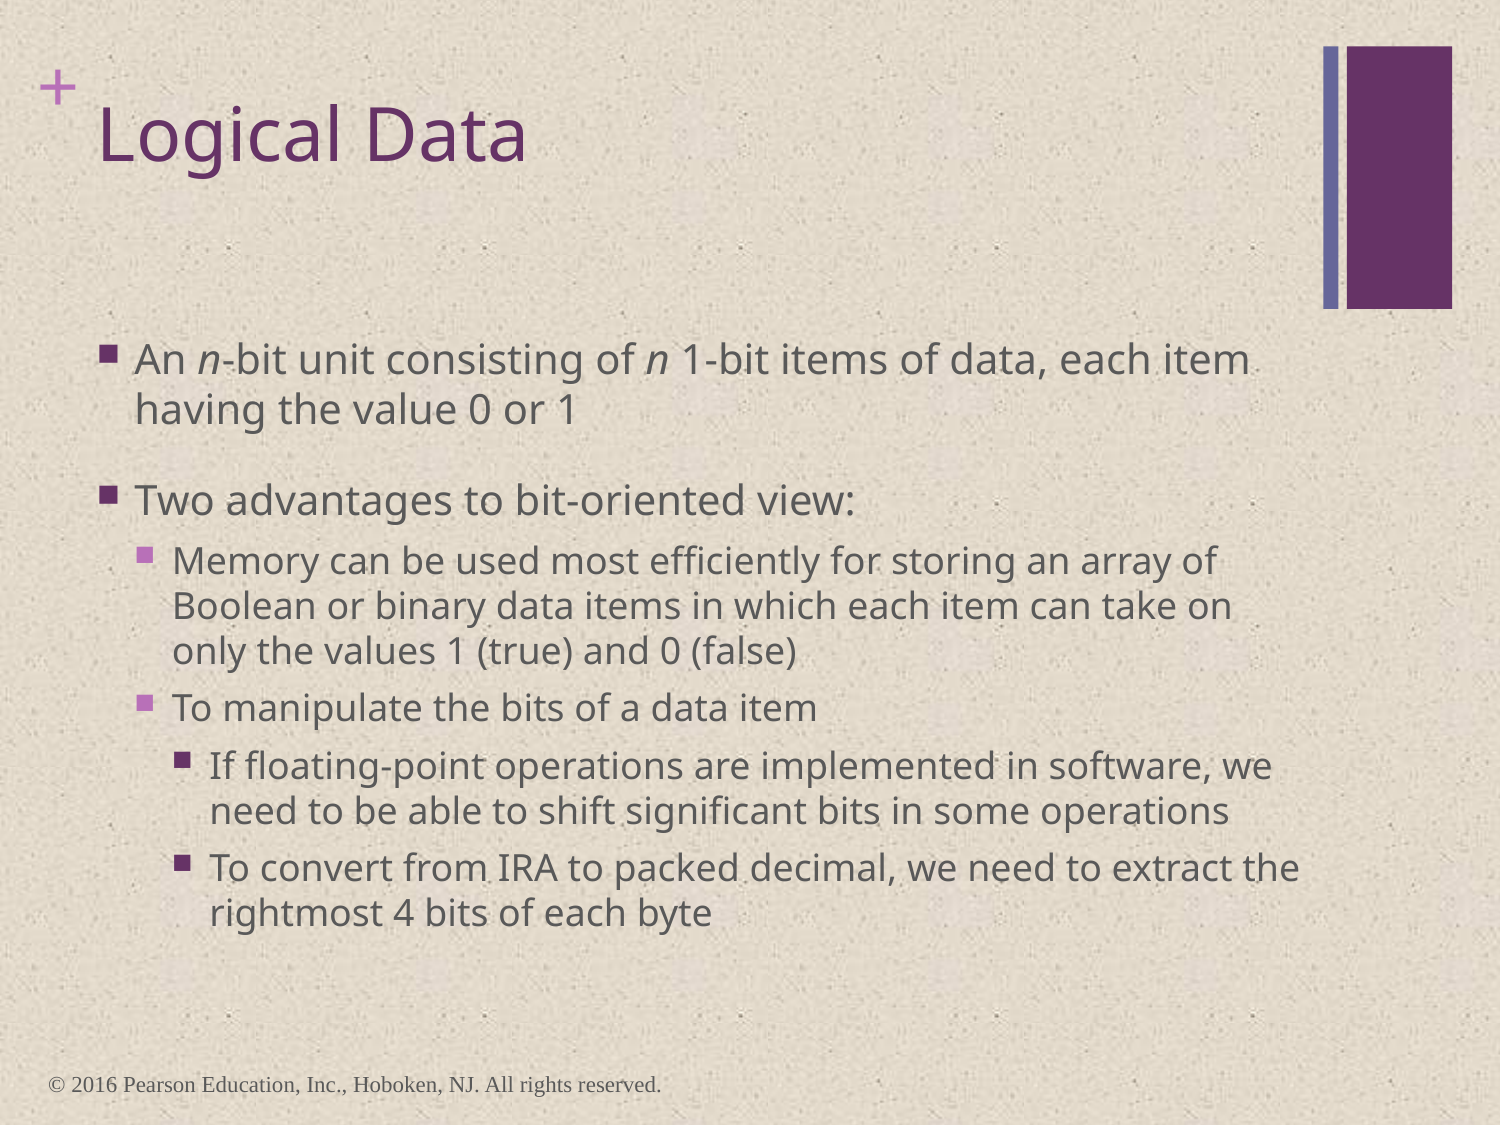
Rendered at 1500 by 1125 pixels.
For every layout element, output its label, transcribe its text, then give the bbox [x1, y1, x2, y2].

picture [0, 0, 1500, 1125]
footer © 2016 Pearson Education, Inc., Hoboken, NJ. All rights reserved. [33, 1053, 1038, 1114]
list An n-bit unit consisting of n 1-bit items of data, each item having the value 0 or 1 Two advantages to bit-oriented view: Memory can be used most efficiently for storing an array of Boolean or binary data items in which each item can take on only the values 1 (true) and 0 (false) To manipulate the bits of a data item If floating-point operations are implemented in software, we need to be able to shift significant bits in some operations To convert from IRA to packed decimal, we need to extract the rightmost 4 bits of each byte [81, 324, 1322, 1005]
title Logical Data [81, 79, 1322, 263]
